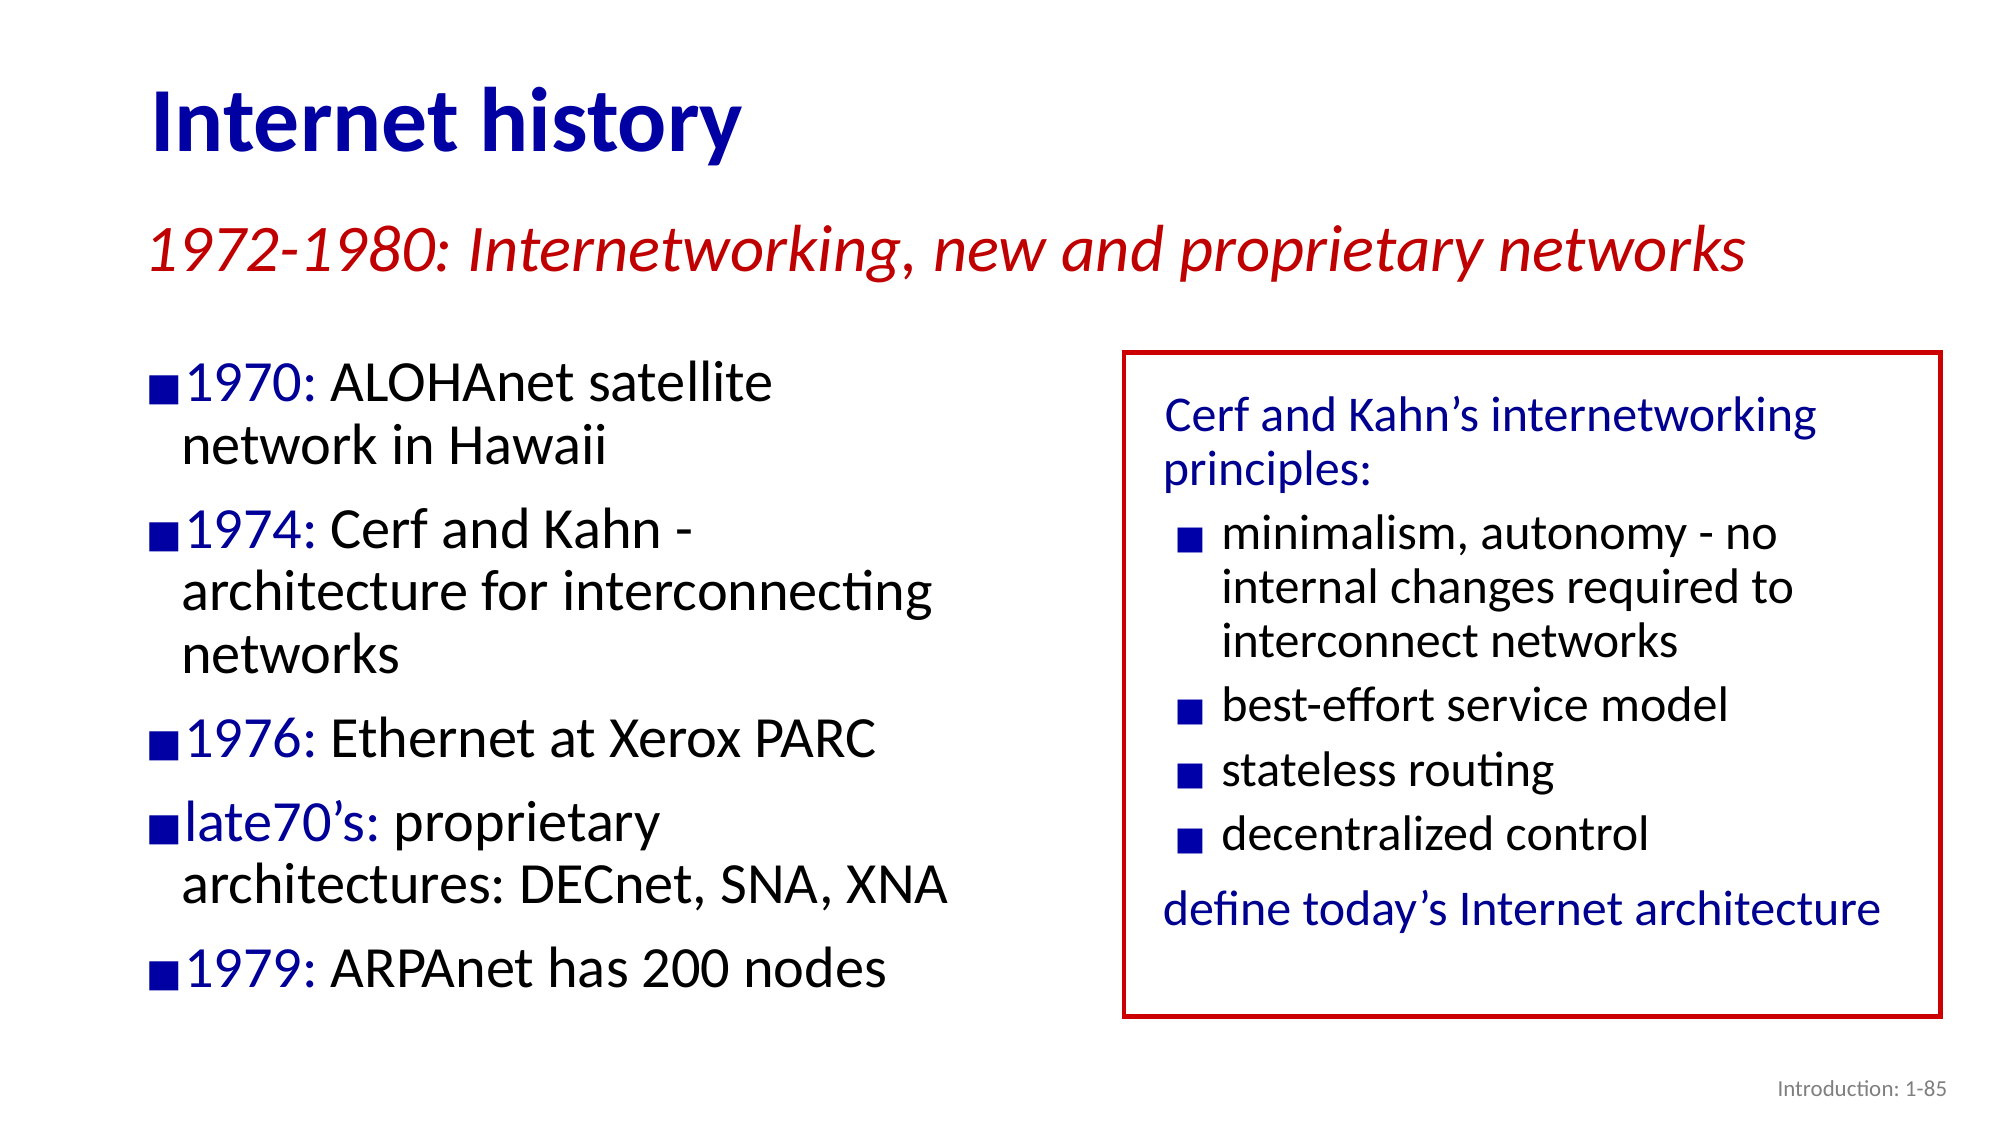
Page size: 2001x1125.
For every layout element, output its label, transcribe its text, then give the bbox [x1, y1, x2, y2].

text_box 1972-1980: Internetworking, new and proprietary networks [129, 197, 1781, 293]
slide_number Introduction: 1-85 [1512, 1056, 1963, 1117]
title Internet history [135, 47, 1861, 195]
text_box 1970: ALOHAnet satellite network in Hawaii 1974: Cerf and Kahn - architecture for interconnecting networks 1976: Ethernet at Xerox PARC late70’s: proprietary architectures: DECnet, SNA, XNA 1979: ARPAnet has 200 nodes [108, 343, 975, 1057]
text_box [1123, 351, 1941, 1022]
